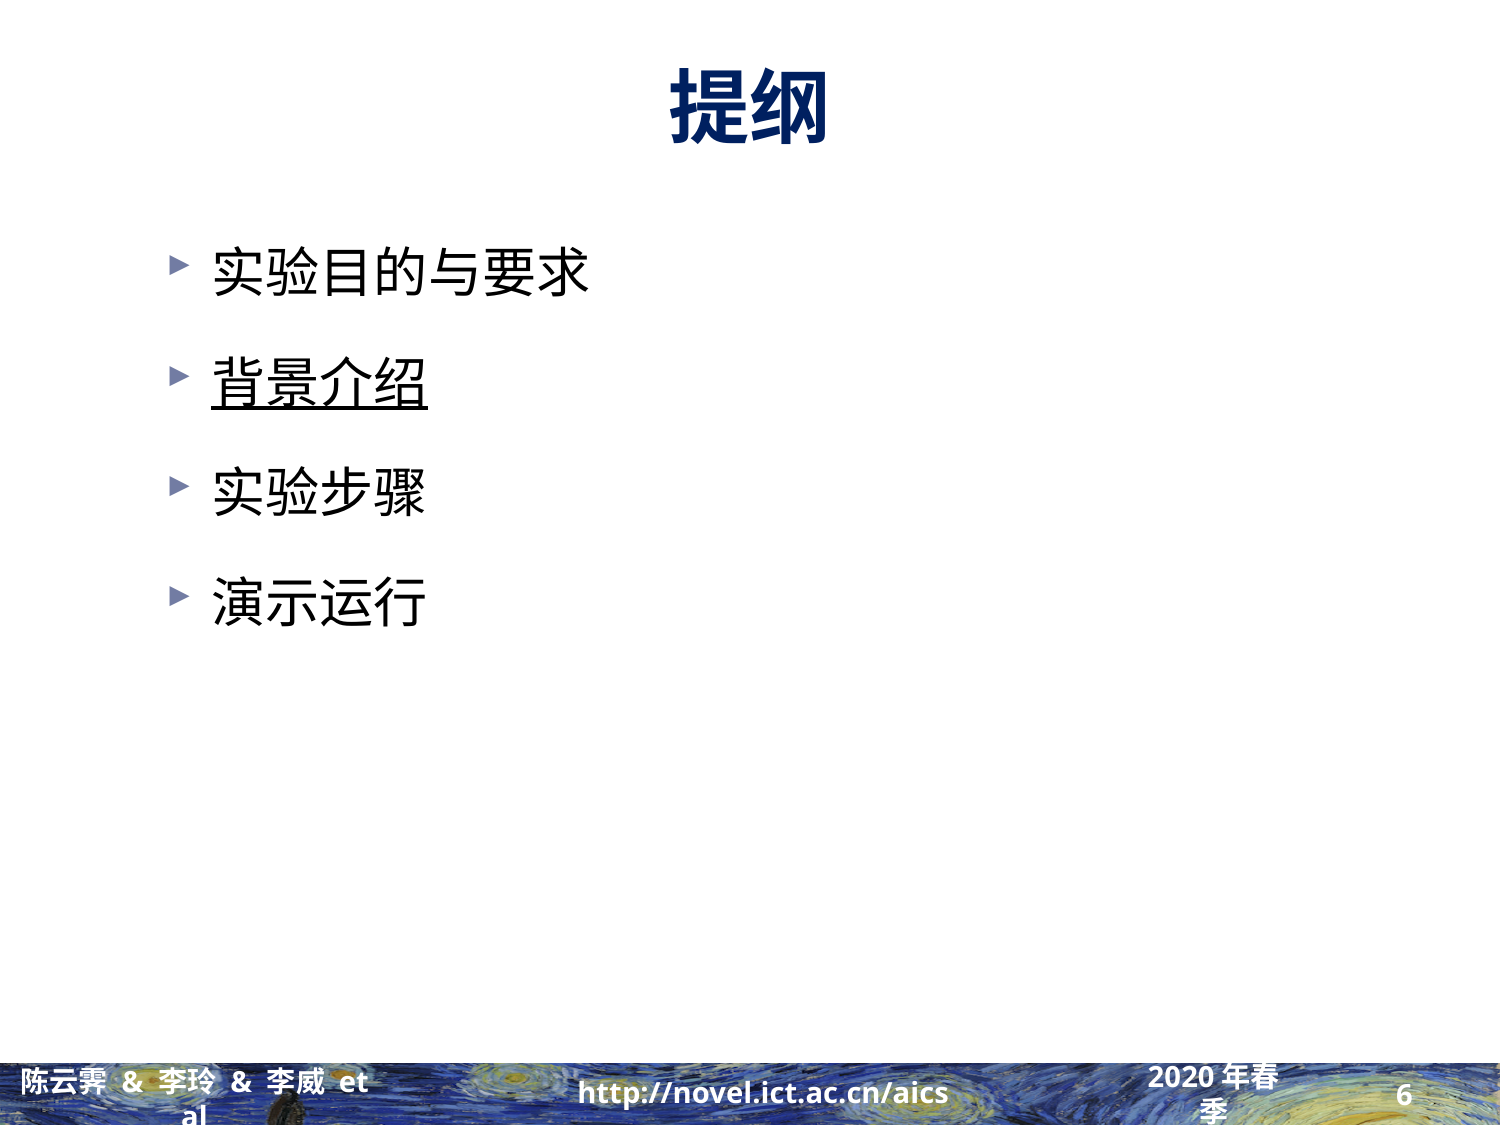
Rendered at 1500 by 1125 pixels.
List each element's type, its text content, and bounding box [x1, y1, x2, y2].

title 提纲 [41, 24, 1459, 161]
list 实验目的与要求 背景介绍 实验步骤 演示运行 [151, 197, 1347, 989]
slide_number 6 [1309, 1066, 1500, 1125]
picture [0, 1063, 1500, 1125]
